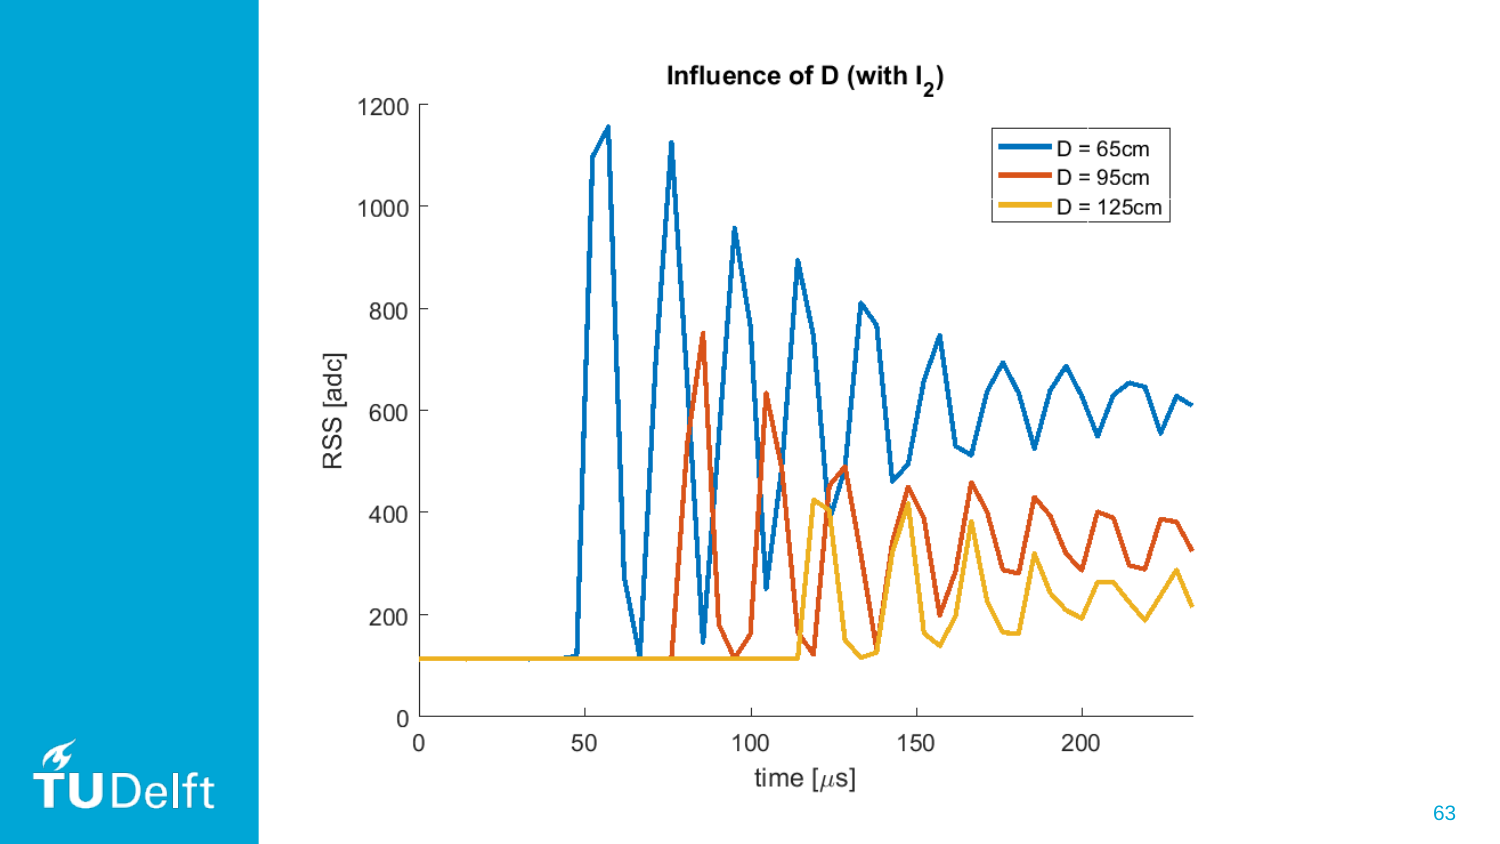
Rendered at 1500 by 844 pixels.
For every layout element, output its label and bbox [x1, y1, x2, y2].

list [288, 49, 1287, 798]
